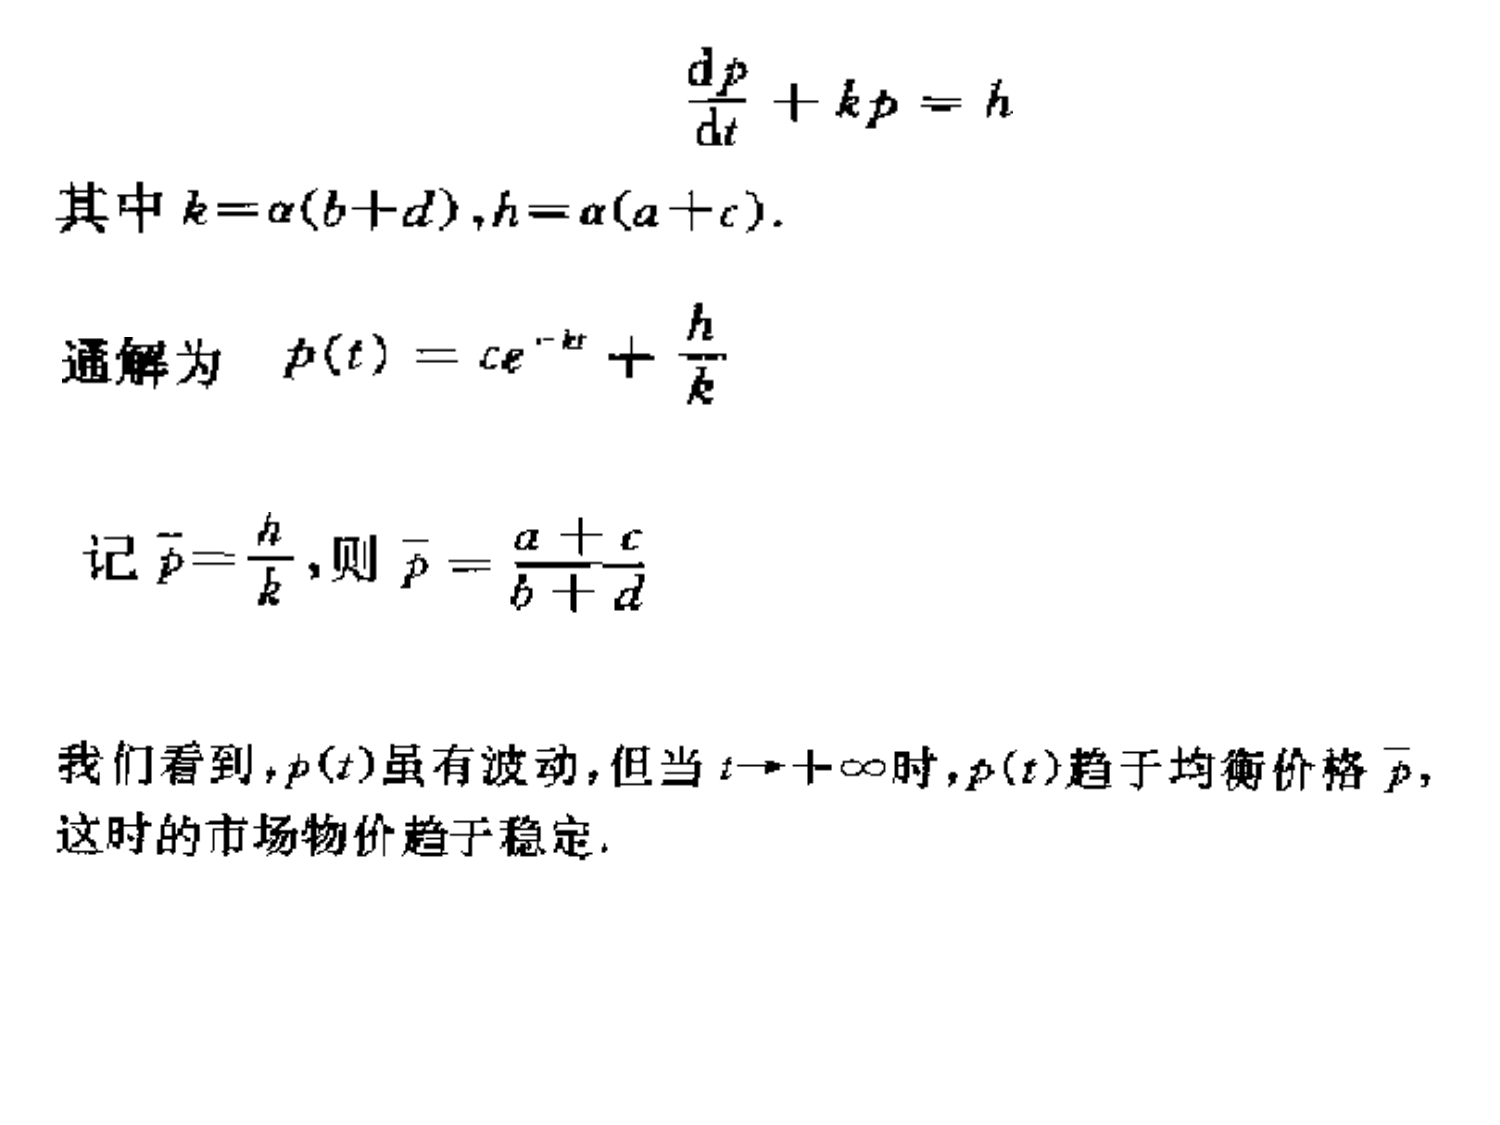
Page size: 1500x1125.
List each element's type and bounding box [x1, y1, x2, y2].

picture [49, 737, 1438, 868]
picture [274, 299, 738, 416]
picture [37, 37, 1013, 240]
picture [62, 337, 238, 394]
picture [74, 512, 676, 619]
